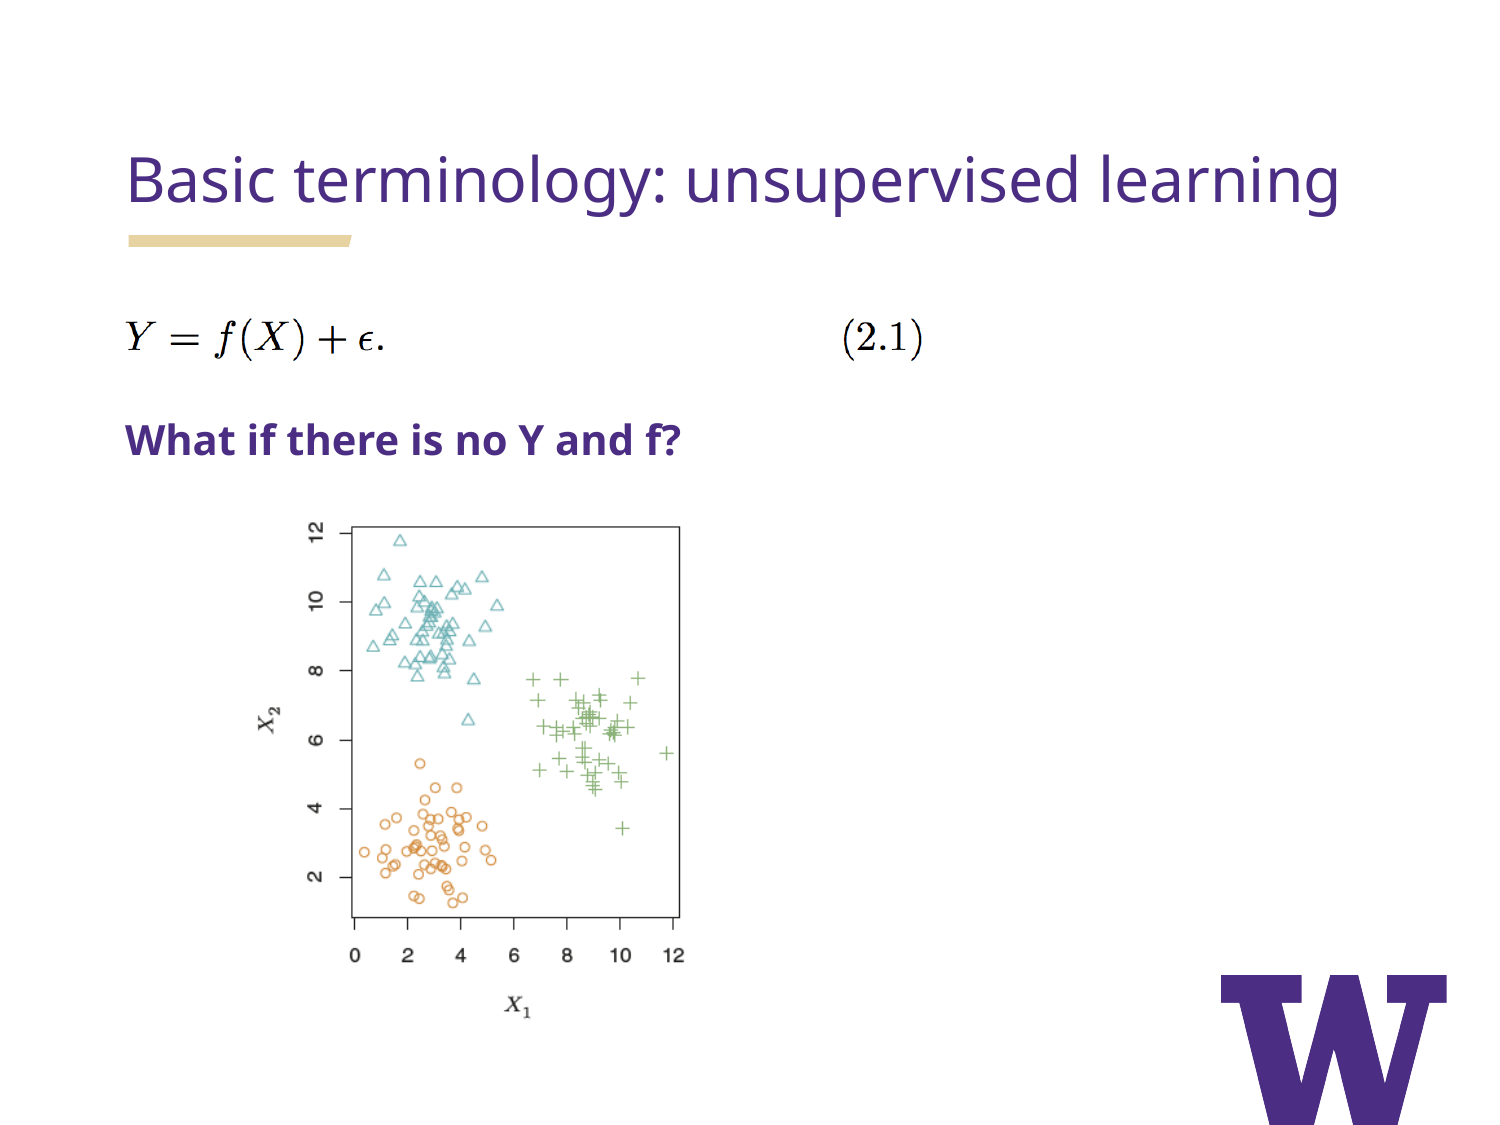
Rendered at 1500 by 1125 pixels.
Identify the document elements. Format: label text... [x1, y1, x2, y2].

list Basic terminology: unsupervised learning [110, 60, 1453, 224]
text_box What if there is no Y and f? [110, 406, 706, 472]
picture [110, 299, 934, 377]
picture [95, 476, 714, 1030]
picture [1221, 975, 1447, 1125]
picture [128, 235, 352, 247]
